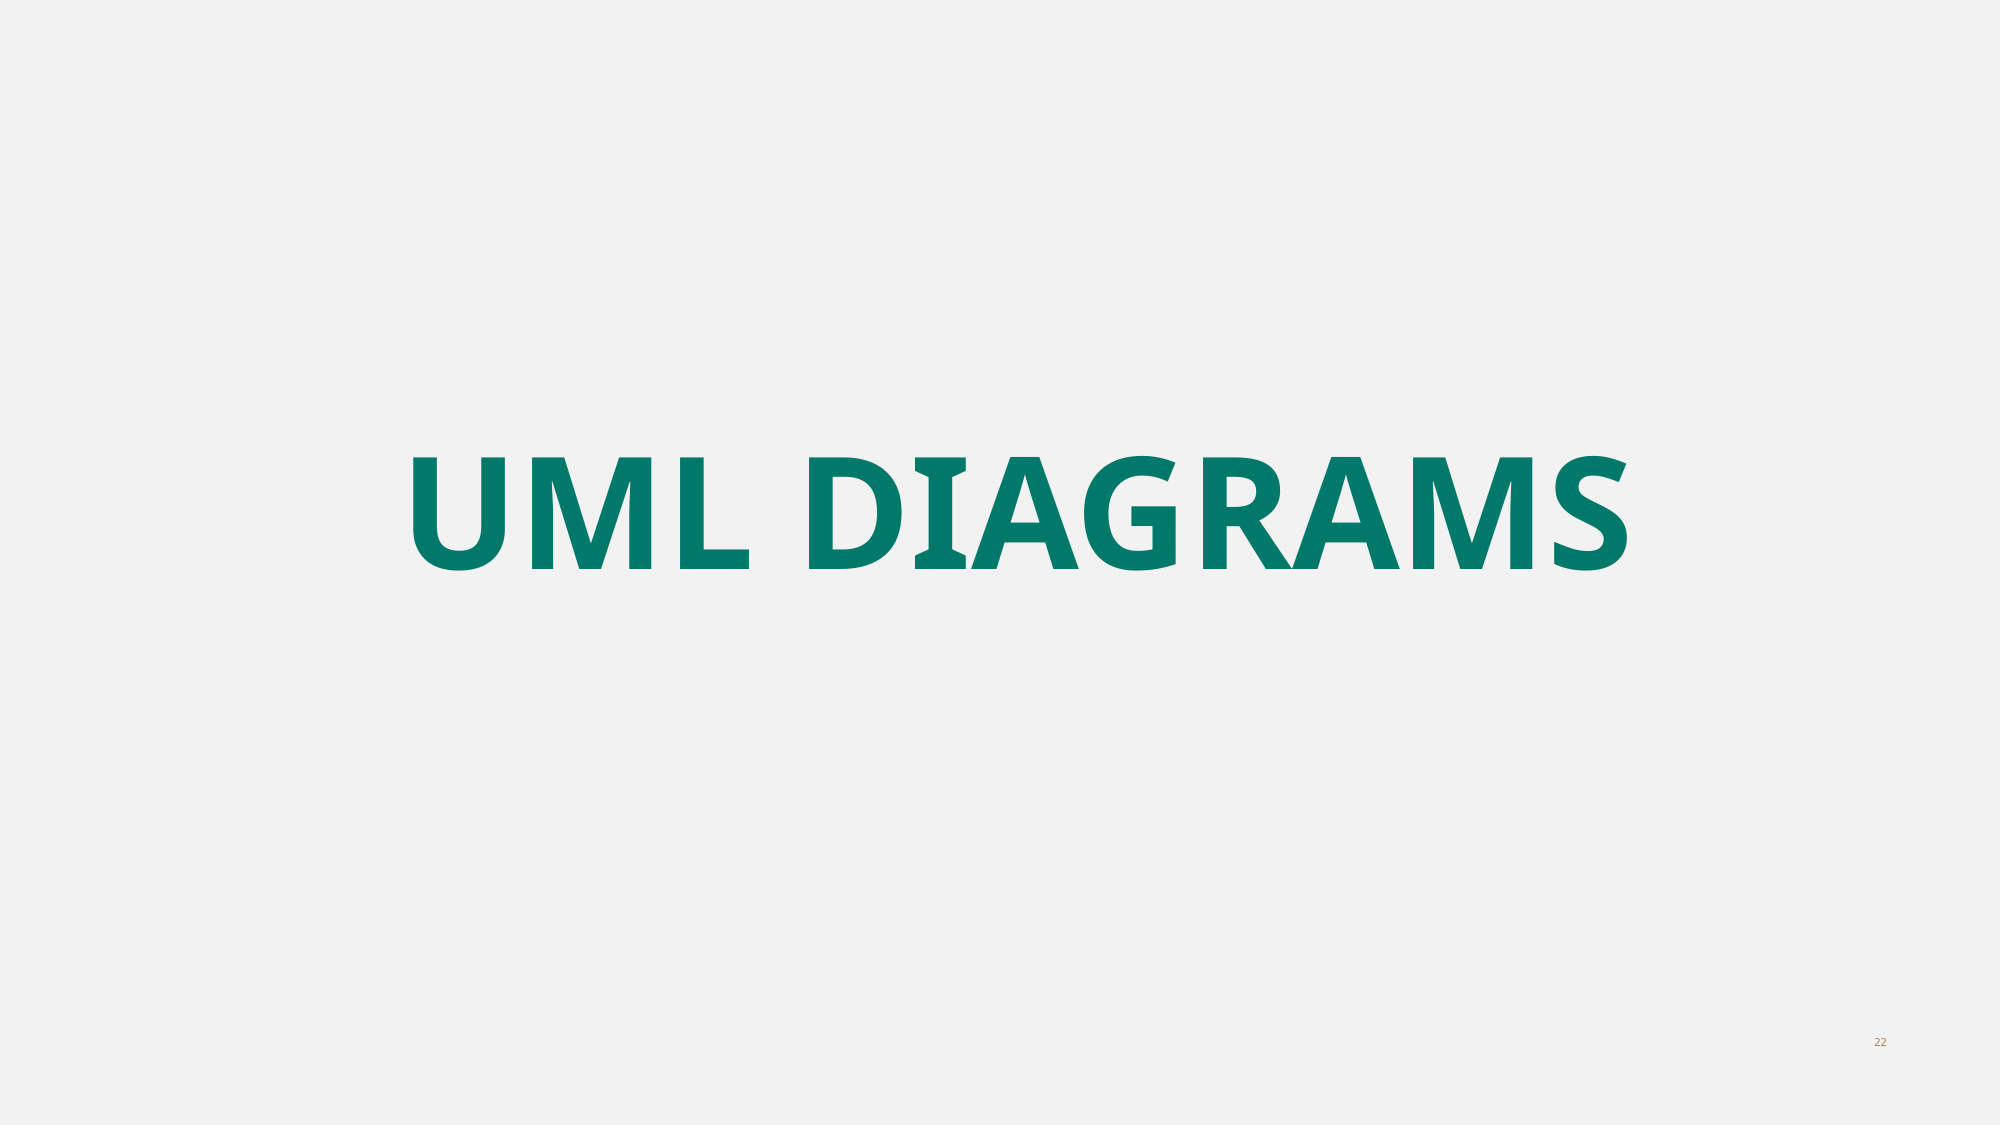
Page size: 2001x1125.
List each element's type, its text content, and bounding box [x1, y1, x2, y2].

title UML DIAGRAMS [400, 413, 1670, 623]
slide_number ‹#› [1841, 1035, 1887, 1051]
